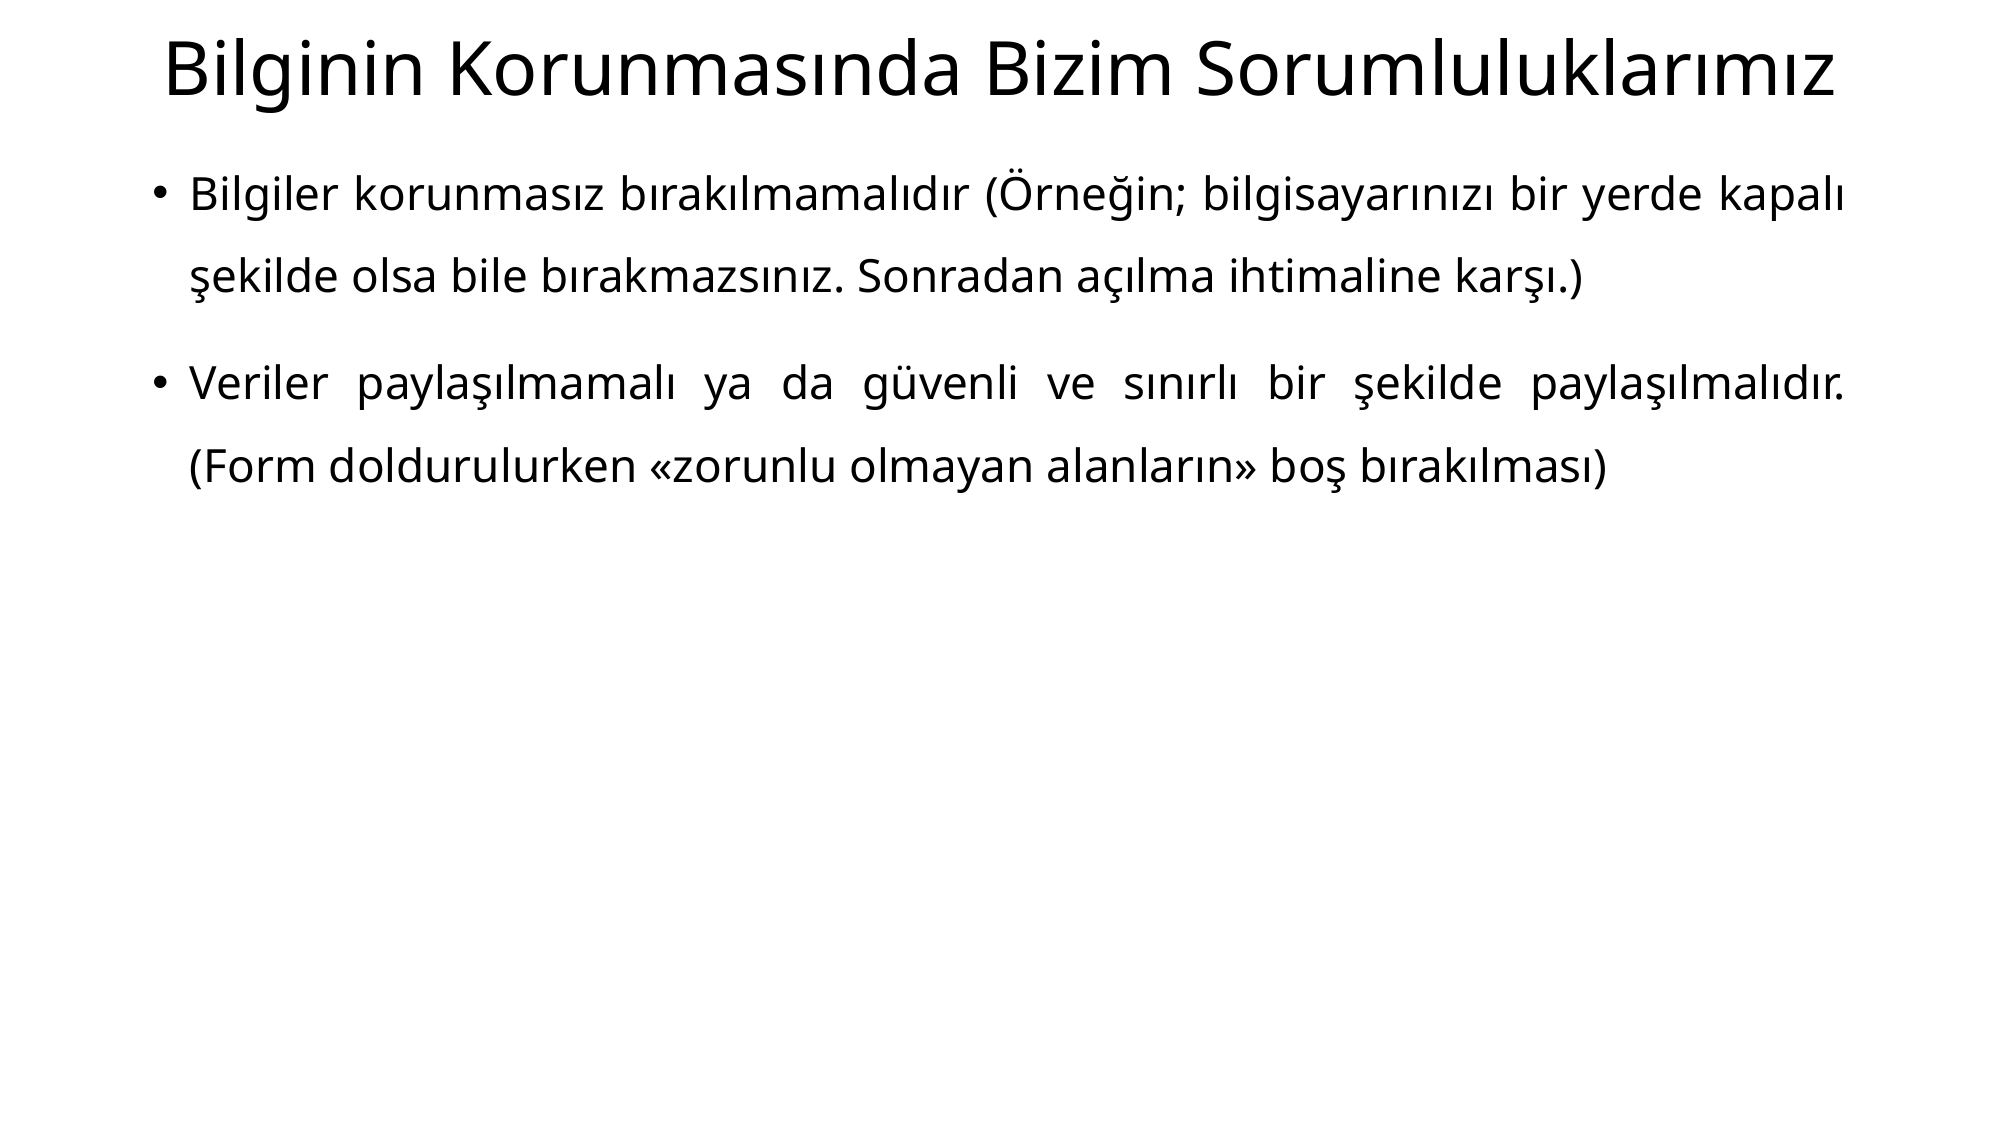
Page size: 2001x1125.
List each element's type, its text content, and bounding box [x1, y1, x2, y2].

title Bilginin Korunmasında Bizim Sorumluluklarımız [137, 18, 1863, 112]
list Bilgiler korunmasız bırakılmamalıdır (Örneğin; bilgisayarınızı bir yerde kapalı şekilde olsa bile bırakmazsınız. Sonradan açılma ihtimaline karşı.) Veriler paylaşılmamalı ya da güvenli ve sınırlı bir şekilde paylaşılmalıdır. (Form doldurulurken «zorunlu olmayan alanların» boş bırakılması) [137, 129, 1863, 1014]
